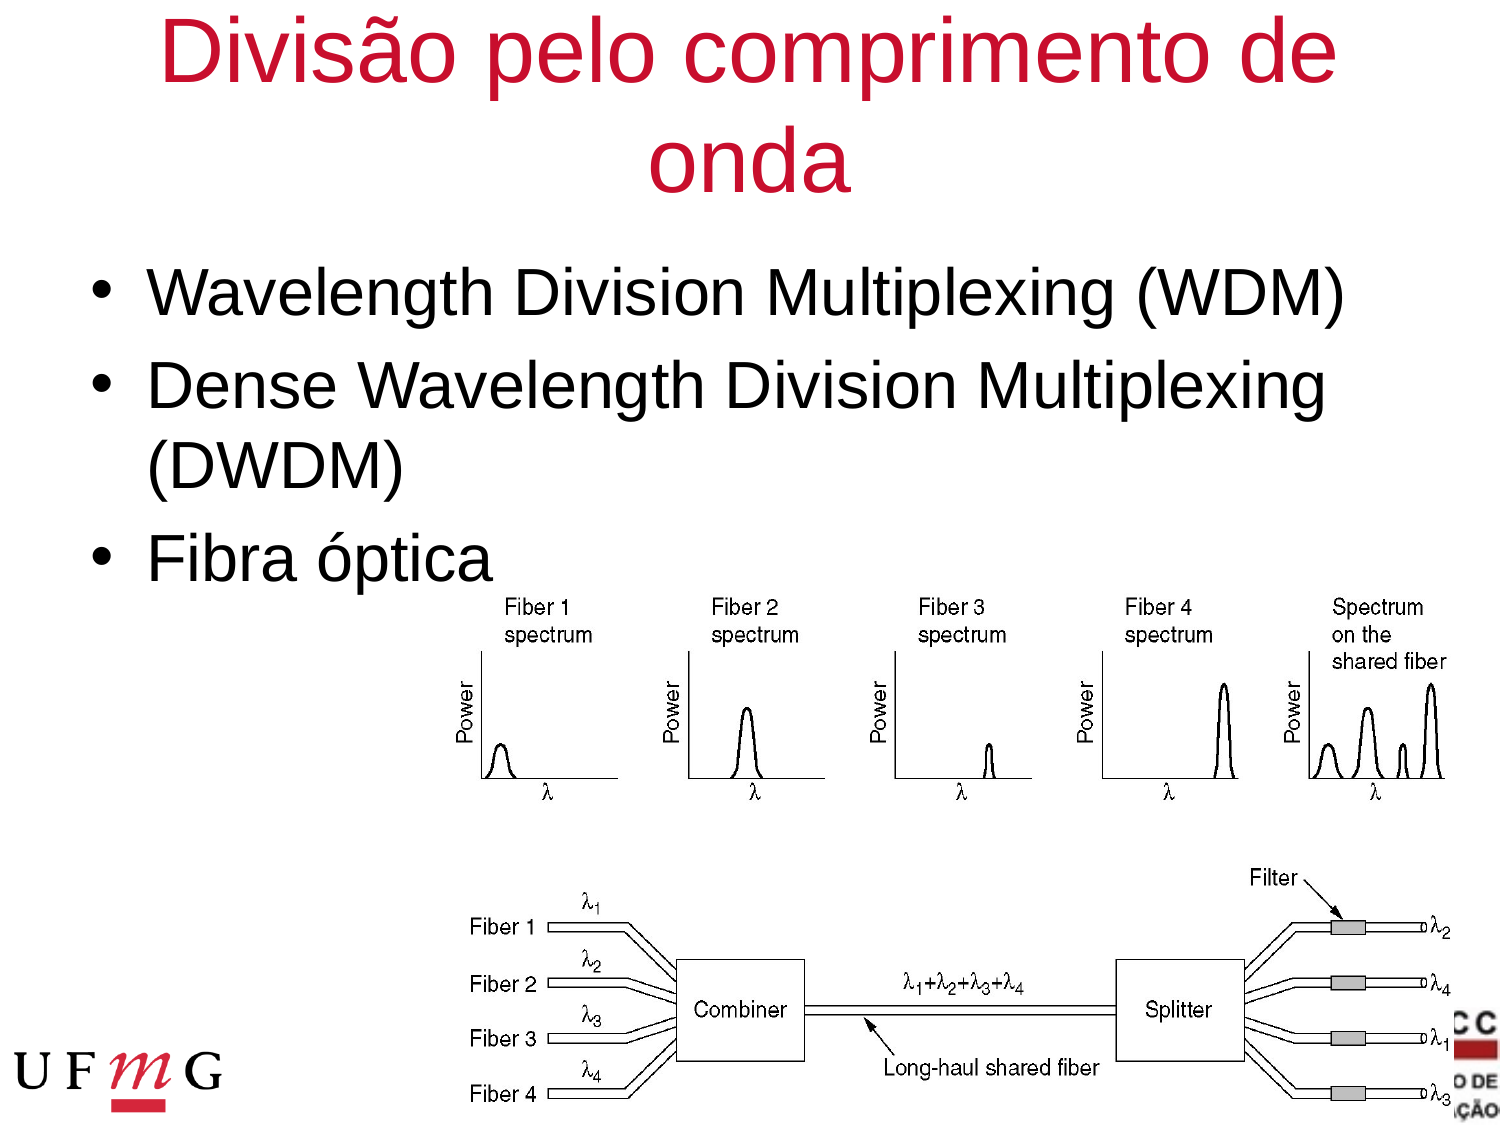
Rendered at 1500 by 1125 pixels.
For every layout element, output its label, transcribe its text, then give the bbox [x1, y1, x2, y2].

picture [5, 1034, 231, 1123]
list Wavelength Division Multiplexing (WDM) Dense Wavelength Division Multiplexing (DWDM) Fibra óptica [75, 241, 1425, 573]
picture [449, 593, 1500, 1125]
title Divisão pelo comprimento de onda [75, 7, 1425, 195]
